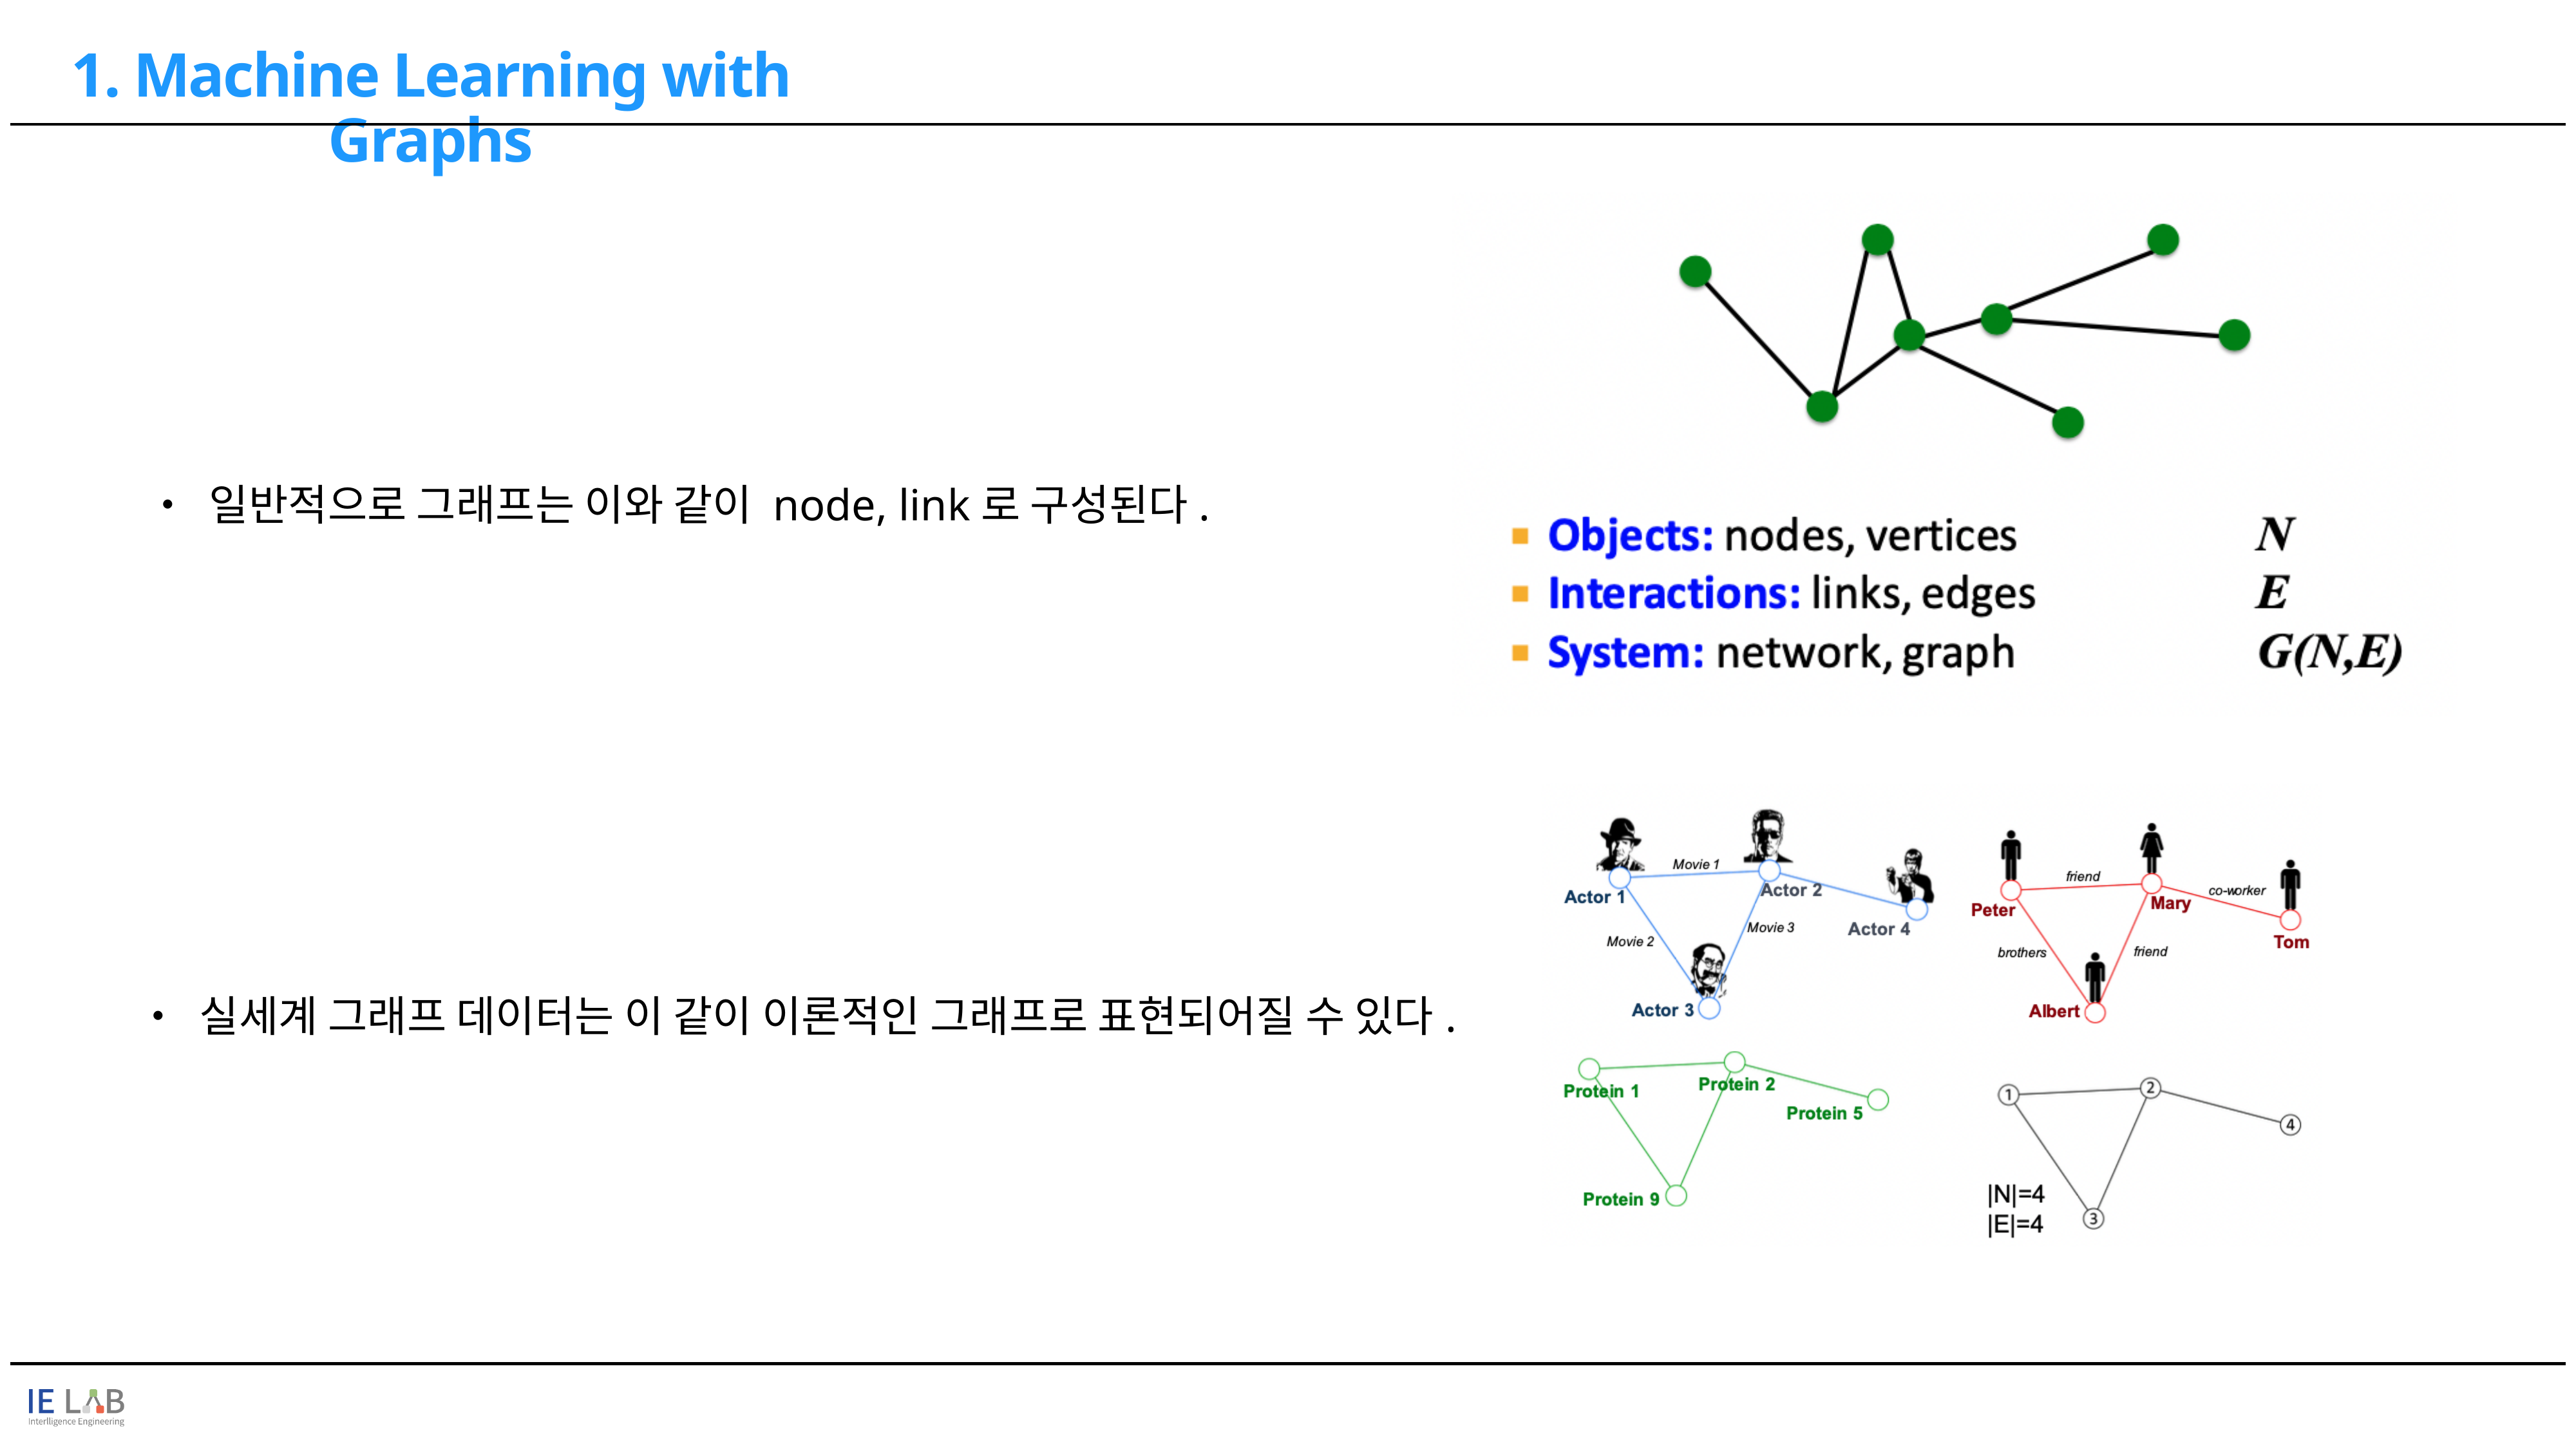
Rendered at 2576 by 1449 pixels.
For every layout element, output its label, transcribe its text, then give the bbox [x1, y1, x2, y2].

text_box • 일반적으로 그래프는 이와 같이 node, link로 구성된다. [140, 472, 1217, 535]
picture [1541, 783, 2323, 1247]
text_box • 실세계 그래프 데이터는 이 같이 이론적인 그래프로 표현되어질 수 있다. [131, 983, 1463, 1046]
picture [1452, 192, 2459, 717]
picture [15, 1374, 136, 1438]
text_box 1. Machine Learning with Graphs [0, 12, 882, 180]
